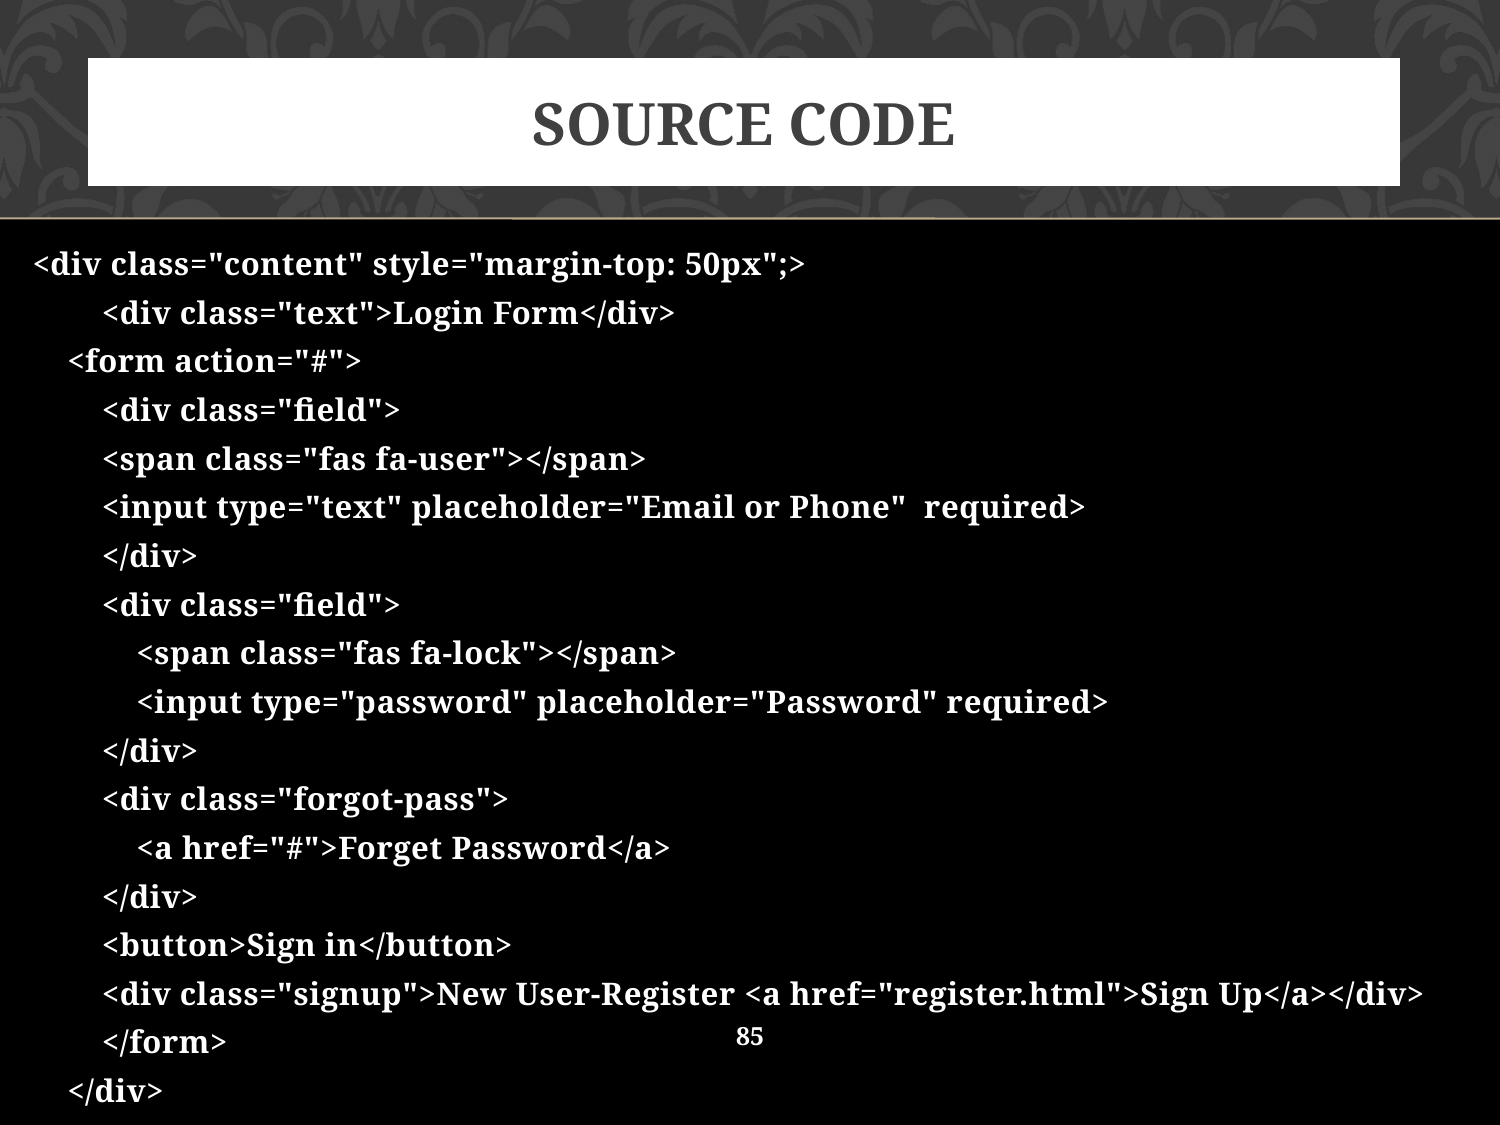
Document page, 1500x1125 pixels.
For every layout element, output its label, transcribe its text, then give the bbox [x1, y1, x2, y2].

slide_number 85 [662, 1012, 838, 1063]
title SOURCE CODE [88, 58, 1400, 186]
list <div class="content" style="margin-top: 50px";> <div class="text">Login Form</div> <form action="#"> <div class="field"> <span class="fas fa-user"></span> <input type="text" placeholder="Email or Phone" required> </div> <div class="field"> <span class="fas fa-lock"></span> <input type="password" placeholder="Password" required> </div> <div class="forgot-pass"> <a href="#">Forget Password</a> </div> <button>Sign in</button> <div class="signup">New User-Register <a href="register.html">Sign Up</a></div> </form> </div> [17, 237, 1471, 1125]
